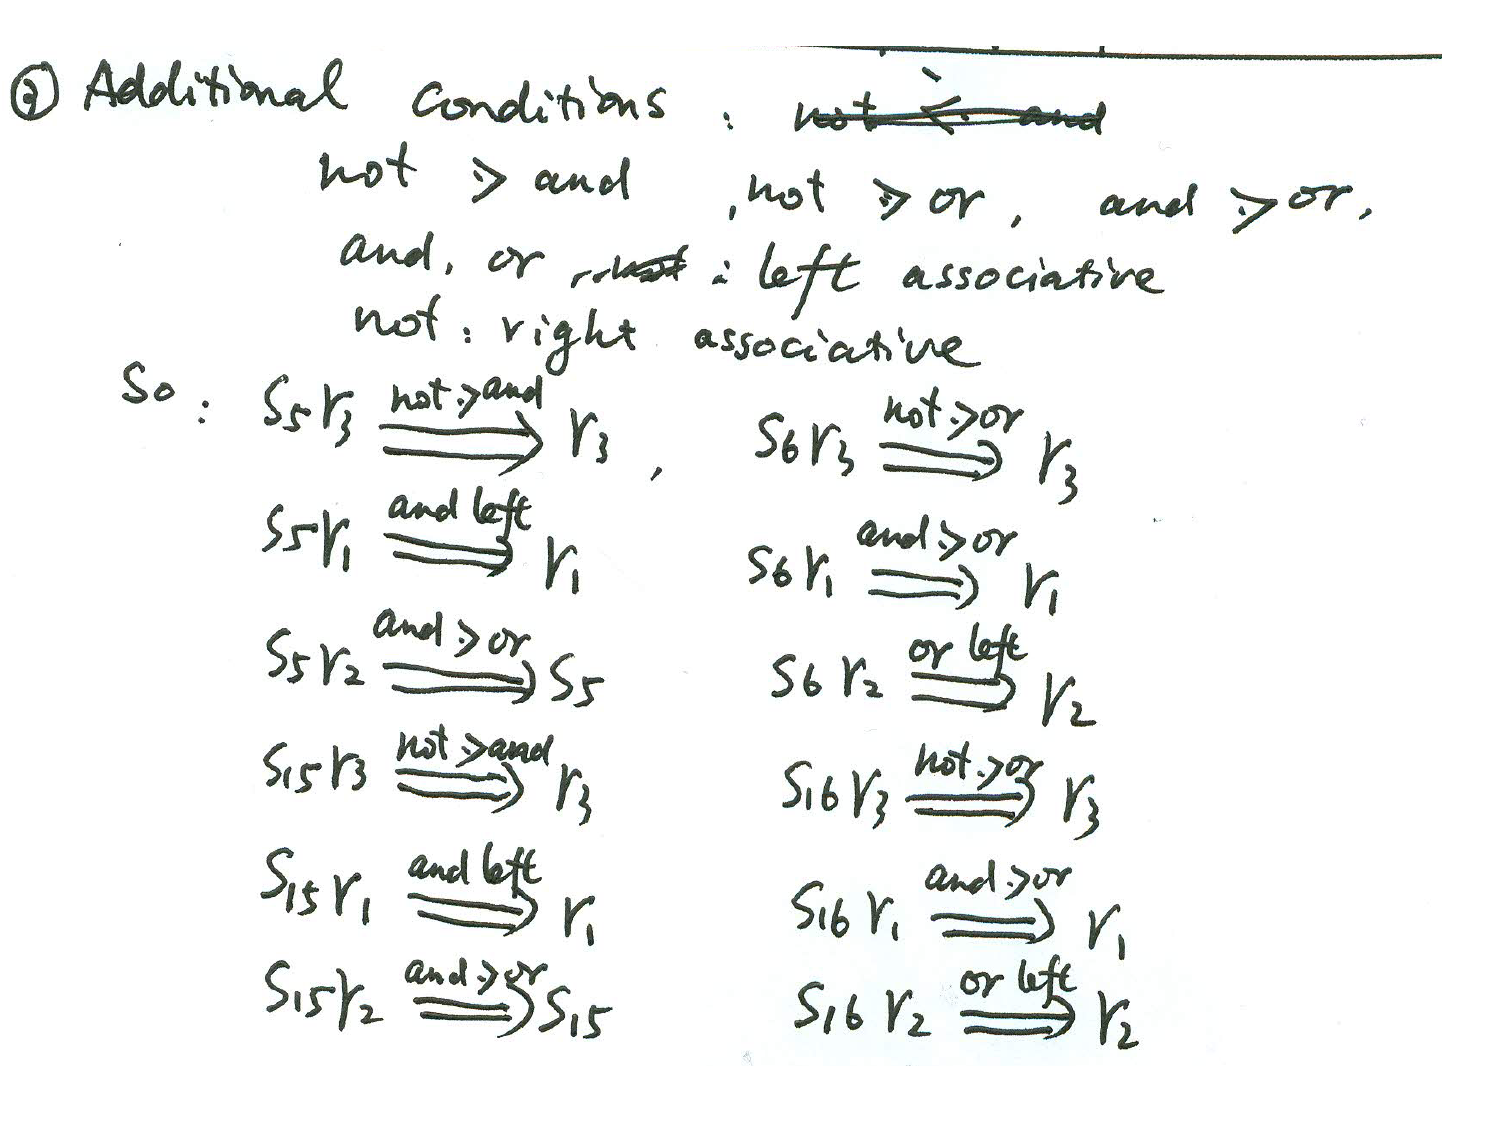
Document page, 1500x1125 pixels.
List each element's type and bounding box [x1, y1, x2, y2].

picture [0, 46, 1442, 1066]
